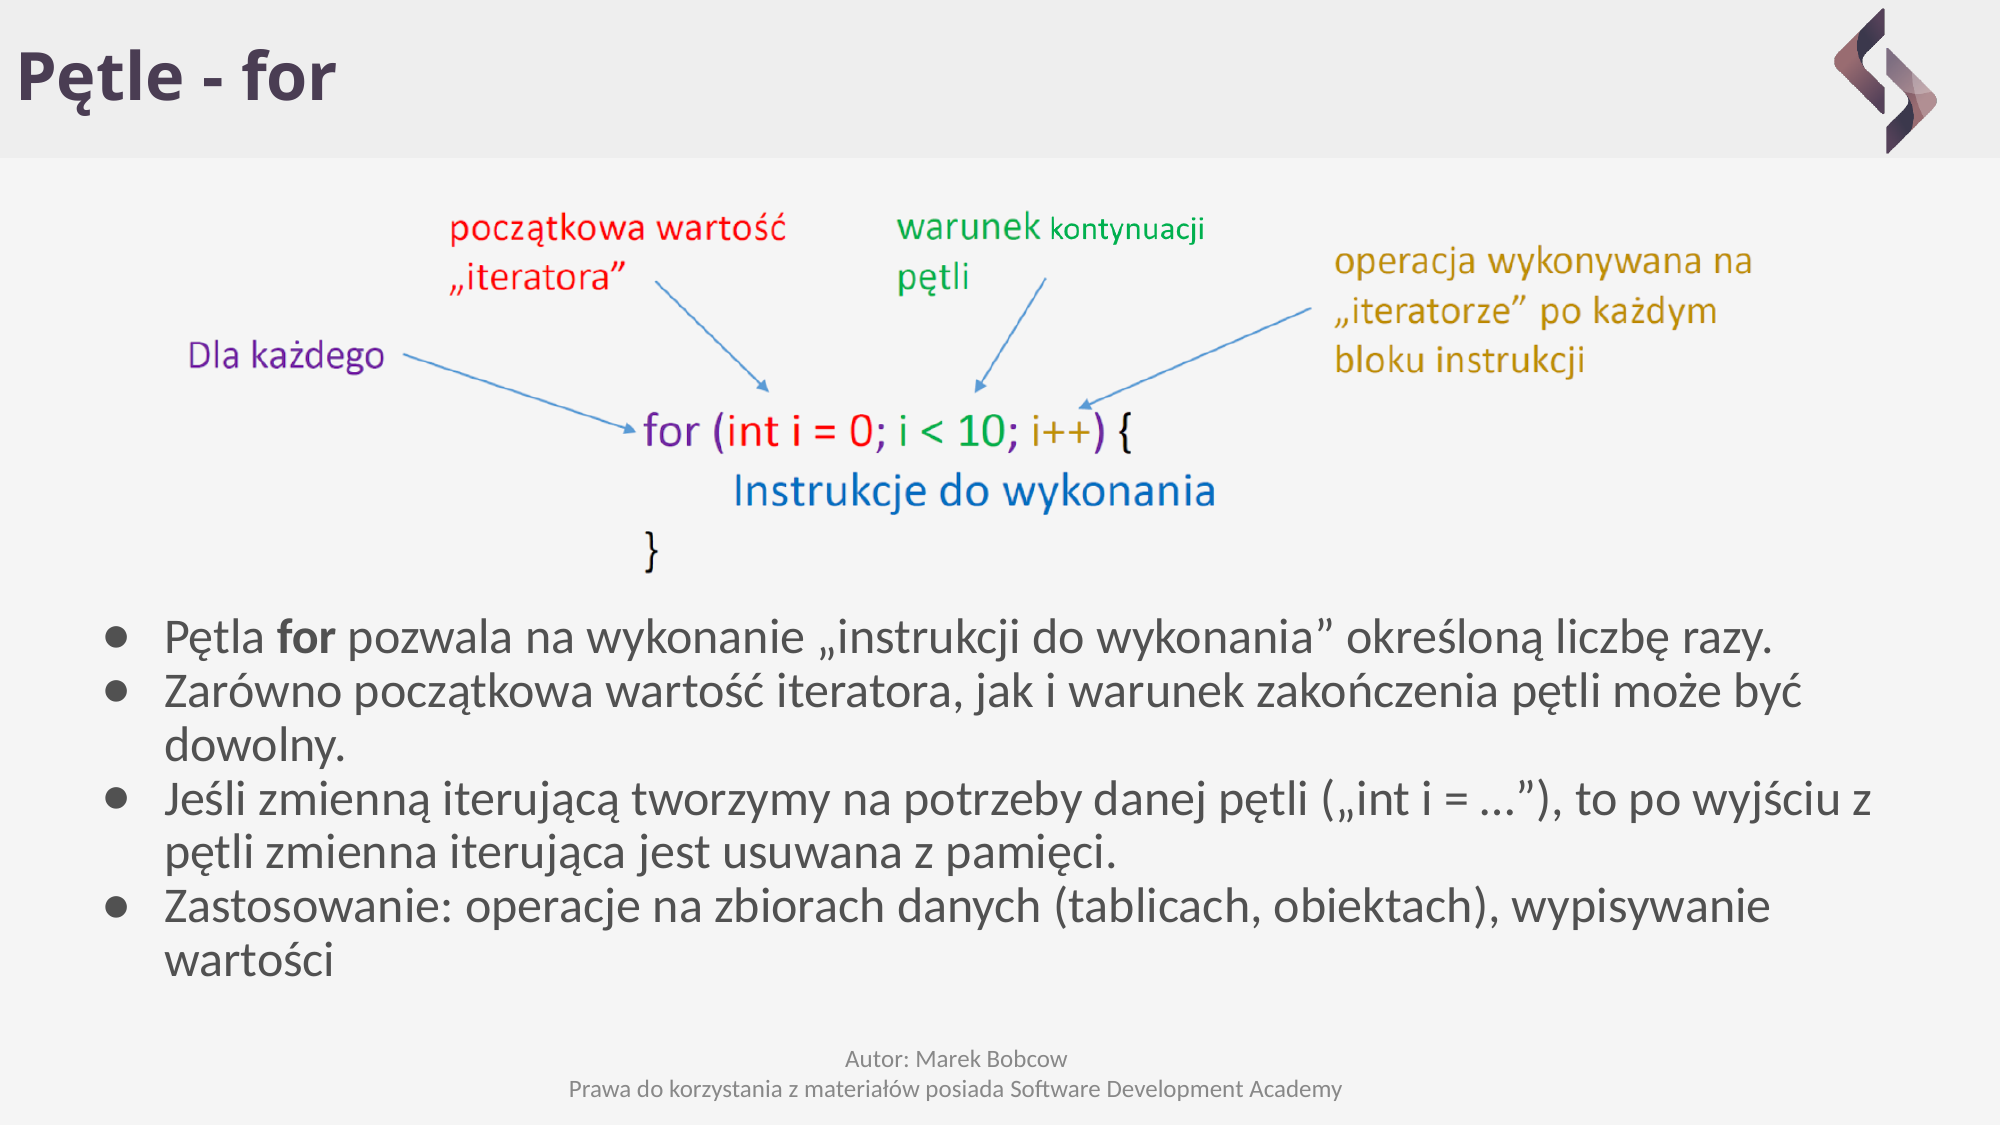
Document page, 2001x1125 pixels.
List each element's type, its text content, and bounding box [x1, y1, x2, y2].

list Pętla for pozwala na wykonanie „instrukcji do wykonania” określoną liczbę razy. Zarówno początkowa wartość iteratora, jak i warunek zakończenia pętli może być dowolny. Jeśli zmienną iterującą tworzymy na potrzeby danej pętli („int i = …”), to po wyjściu z pętli zmienna iterująca jest usuwana z pamięci. Zastosowanie: operacje na zbiorach danych (tablicach, obiektach), wypisywanie wartości [74, 602, 1925, 1022]
picture [148, 182, 1765, 578]
title Pętle - for [0, 0, 1788, 158]
footer Autor: Marek Bobcow Prawa do korzystania z materiałów posiada Software Development Academy [486, 1042, 1427, 1103]
picture [1787, 0, 2001, 166]
